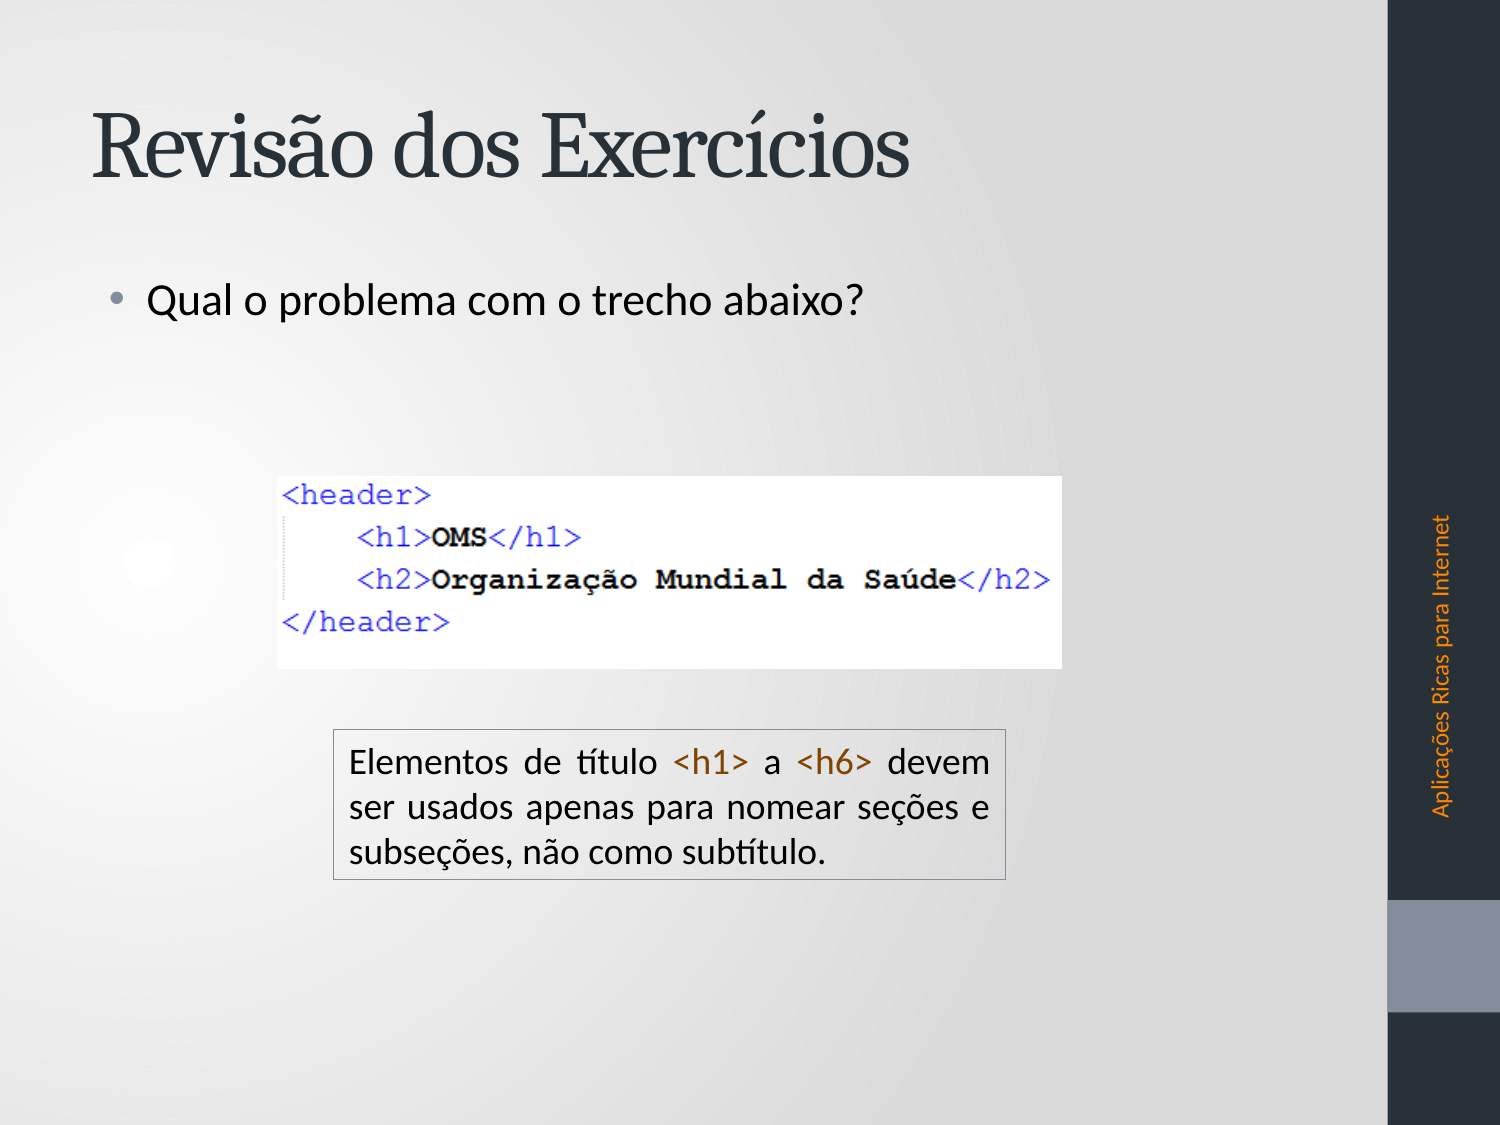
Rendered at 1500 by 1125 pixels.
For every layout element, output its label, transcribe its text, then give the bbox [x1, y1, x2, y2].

footer Aplicações Ricas para Internet [1408, 500, 1469, 889]
title Revisão dos Exercícios [75, 45, 1325, 233]
text_box Elementos de título <h1> a <h6> devem ser usados apenas para nomear seções e subseções, não como subtítulo. [333, 729, 1006, 880]
list Qual o problema com o trecho abaixo? [75, 262, 1325, 1050]
picture [276, 476, 1063, 670]
